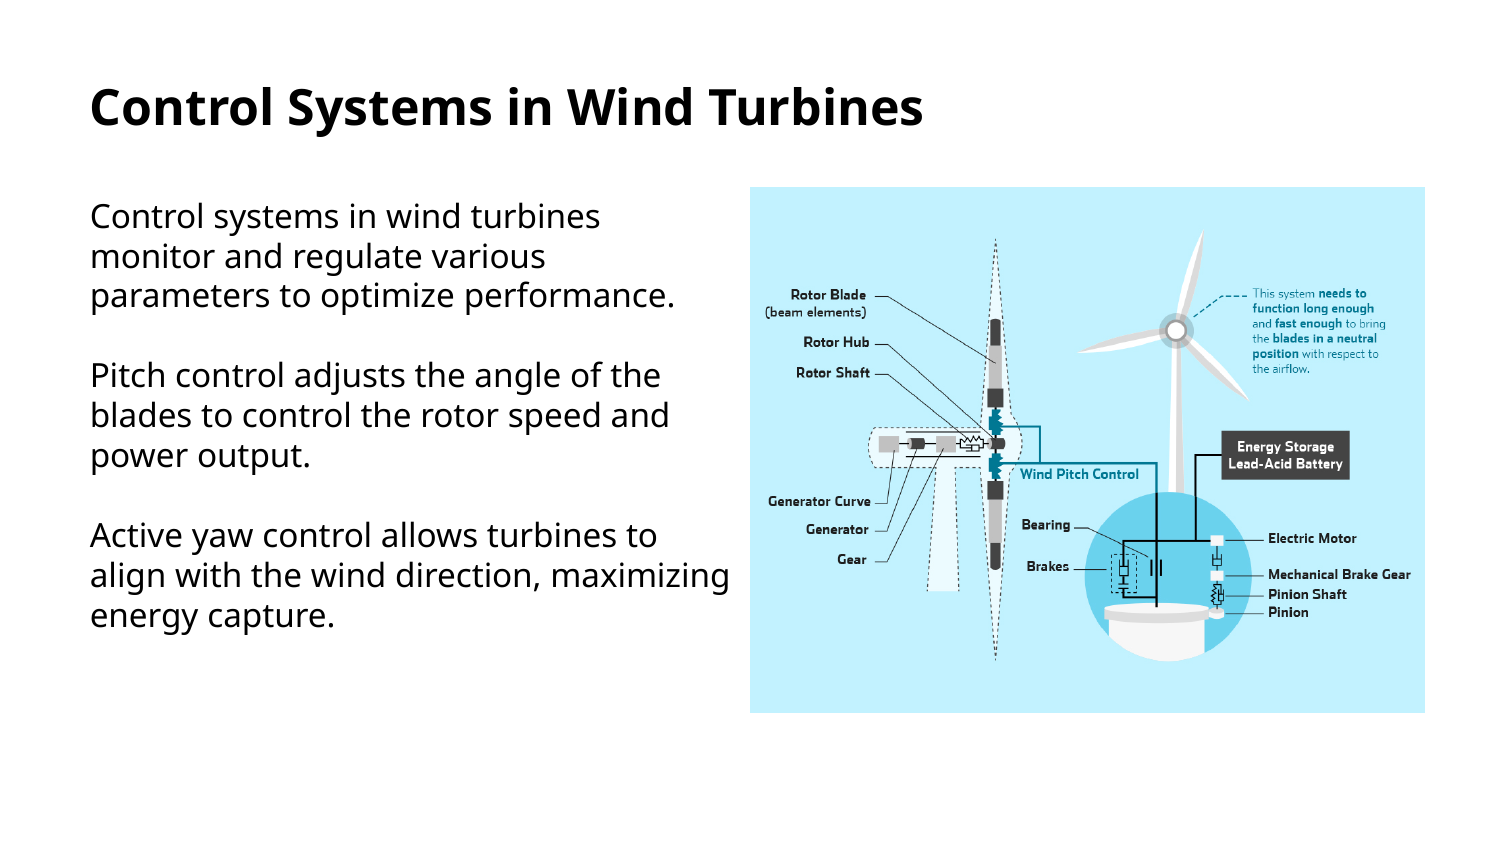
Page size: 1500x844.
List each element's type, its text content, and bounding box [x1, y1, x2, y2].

text_box Control systems in wind turbines monitor and regulate various parameters to optimize performance. Pitch control adjusts the angle of the blades to control the rotor speed and power output. Active yaw control allows turbines to align with the wind direction, maximizing energy capture. [74, 187, 749, 713]
picture [749, 187, 1425, 713]
text_box Control Systems in Wind Turbines [74, 37, 1425, 173]
